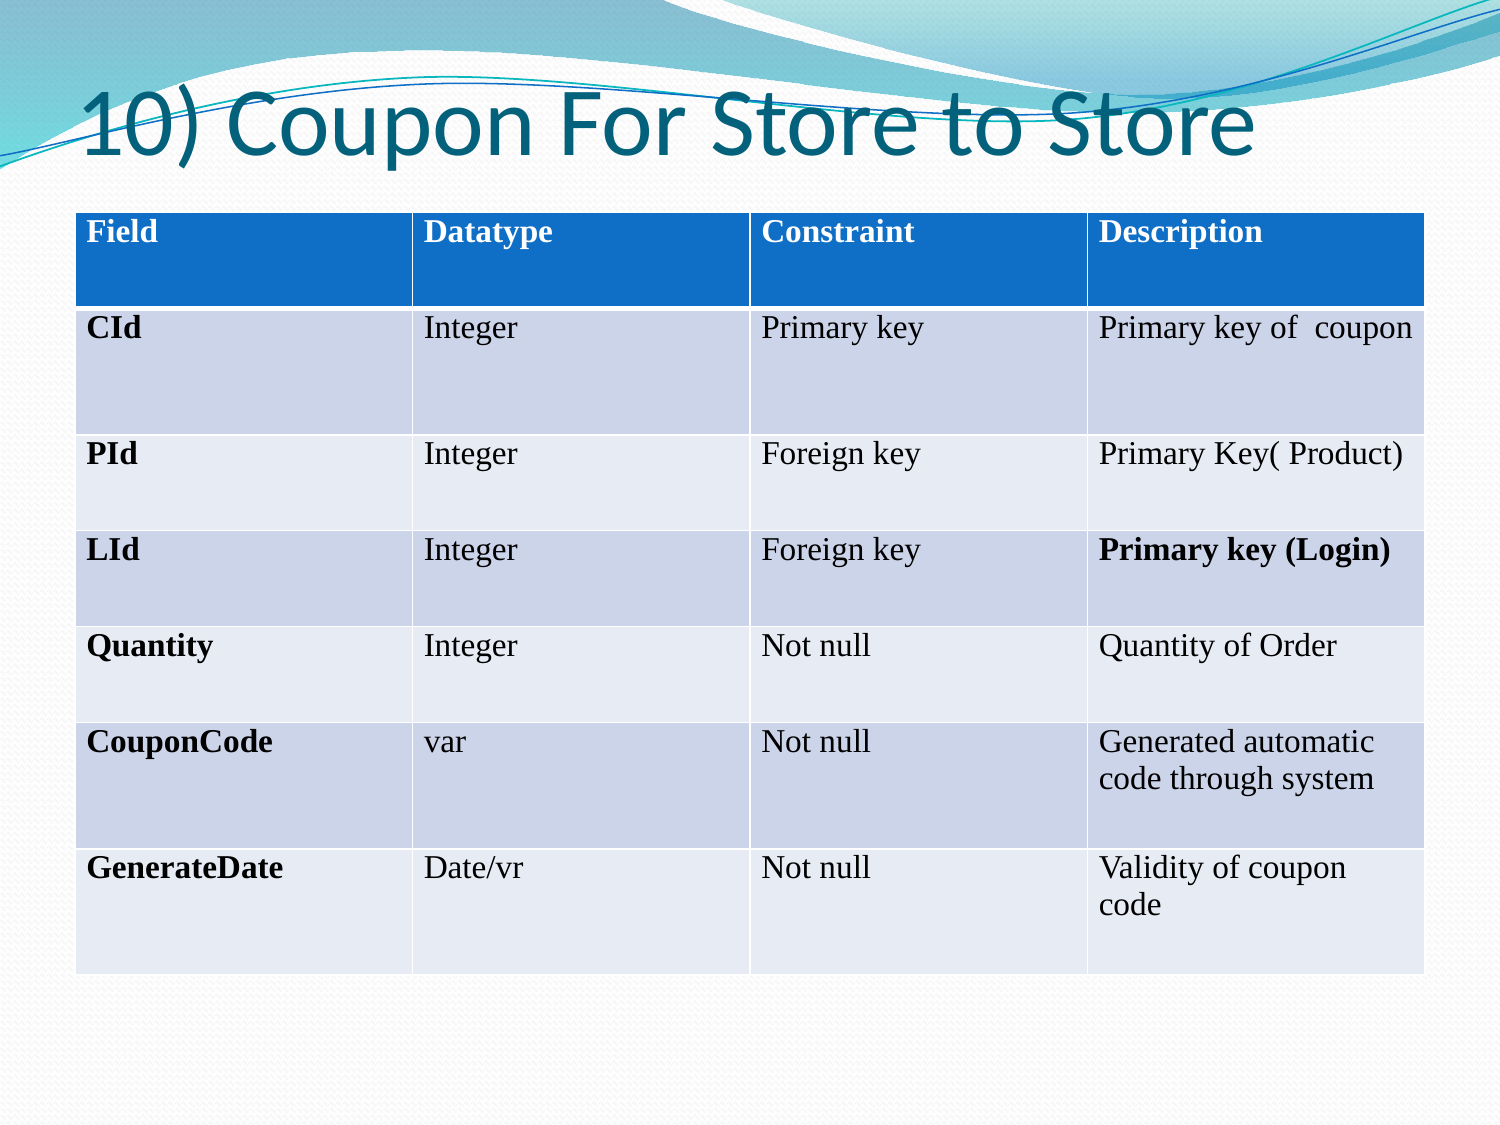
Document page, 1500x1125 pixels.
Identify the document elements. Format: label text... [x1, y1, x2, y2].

table_cell Not null [751, 850, 1087, 974]
table_cell Generated automatic code through system [1088, 723, 1424, 848]
table_cell Primary key (Login) [1088, 531, 1424, 626]
table_cell Primary key of coupon [1088, 311, 1424, 434]
table_cell Date/vr [413, 850, 749, 974]
table_cell Integer [413, 311, 749, 434]
table_cell LId [76, 531, 412, 626]
table_cell Quantity of Order [1088, 627, 1424, 722]
table_cell Quantity [76, 627, 412, 722]
table_cell PId [76, 436, 412, 530]
table_header Description [1088, 213, 1424, 306]
table_cell CId [76, 311, 412, 434]
table_cell Primary key [751, 311, 1087, 434]
table_cell Foreign key [751, 436, 1087, 530]
table_cell GenerateDate [76, 850, 412, 974]
table_cell Primary Key( Product) [1088, 436, 1424, 530]
table_cell var [413, 723, 749, 848]
title 10) Coupon For Store to Store [75, 50, 1425, 175]
table_cell Validity of coupon code [1088, 850, 1424, 974]
table_header Constraint [751, 213, 1087, 306]
table_cell Integer [413, 436, 749, 530]
table_cell Not null [751, 723, 1087, 848]
table_cell CouponCode [76, 723, 412, 848]
table_cell Not null [751, 627, 1087, 722]
table_header Datatype [413, 213, 749, 306]
table_cell Integer [413, 627, 749, 722]
table_header Field [76, 213, 412, 306]
table_cell Integer [413, 531, 749, 626]
table_cell Foreign key [751, 531, 1087, 626]
